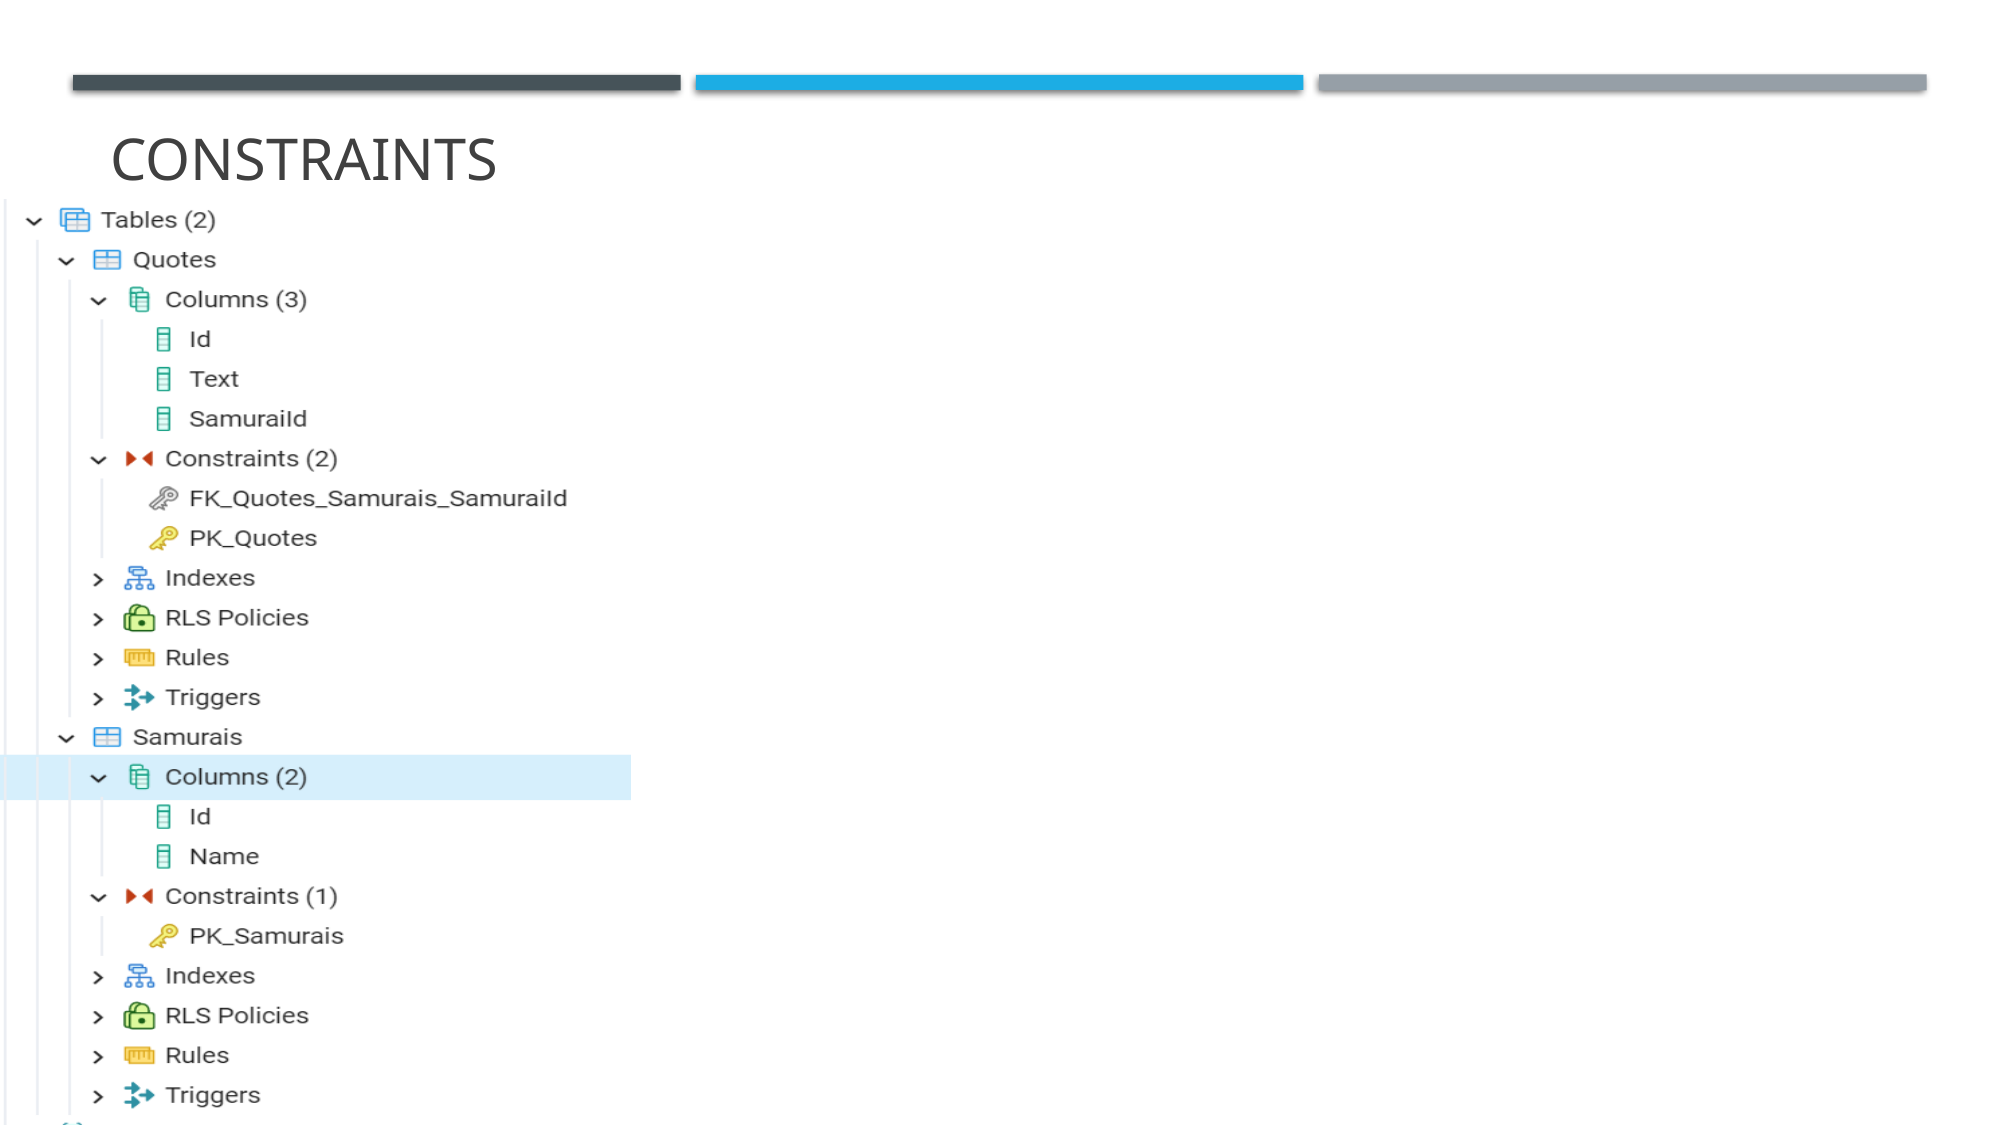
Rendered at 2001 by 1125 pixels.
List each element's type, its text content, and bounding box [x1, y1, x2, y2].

picture [0, 199, 632, 1125]
title Constraints [95, 115, 1905, 200]
